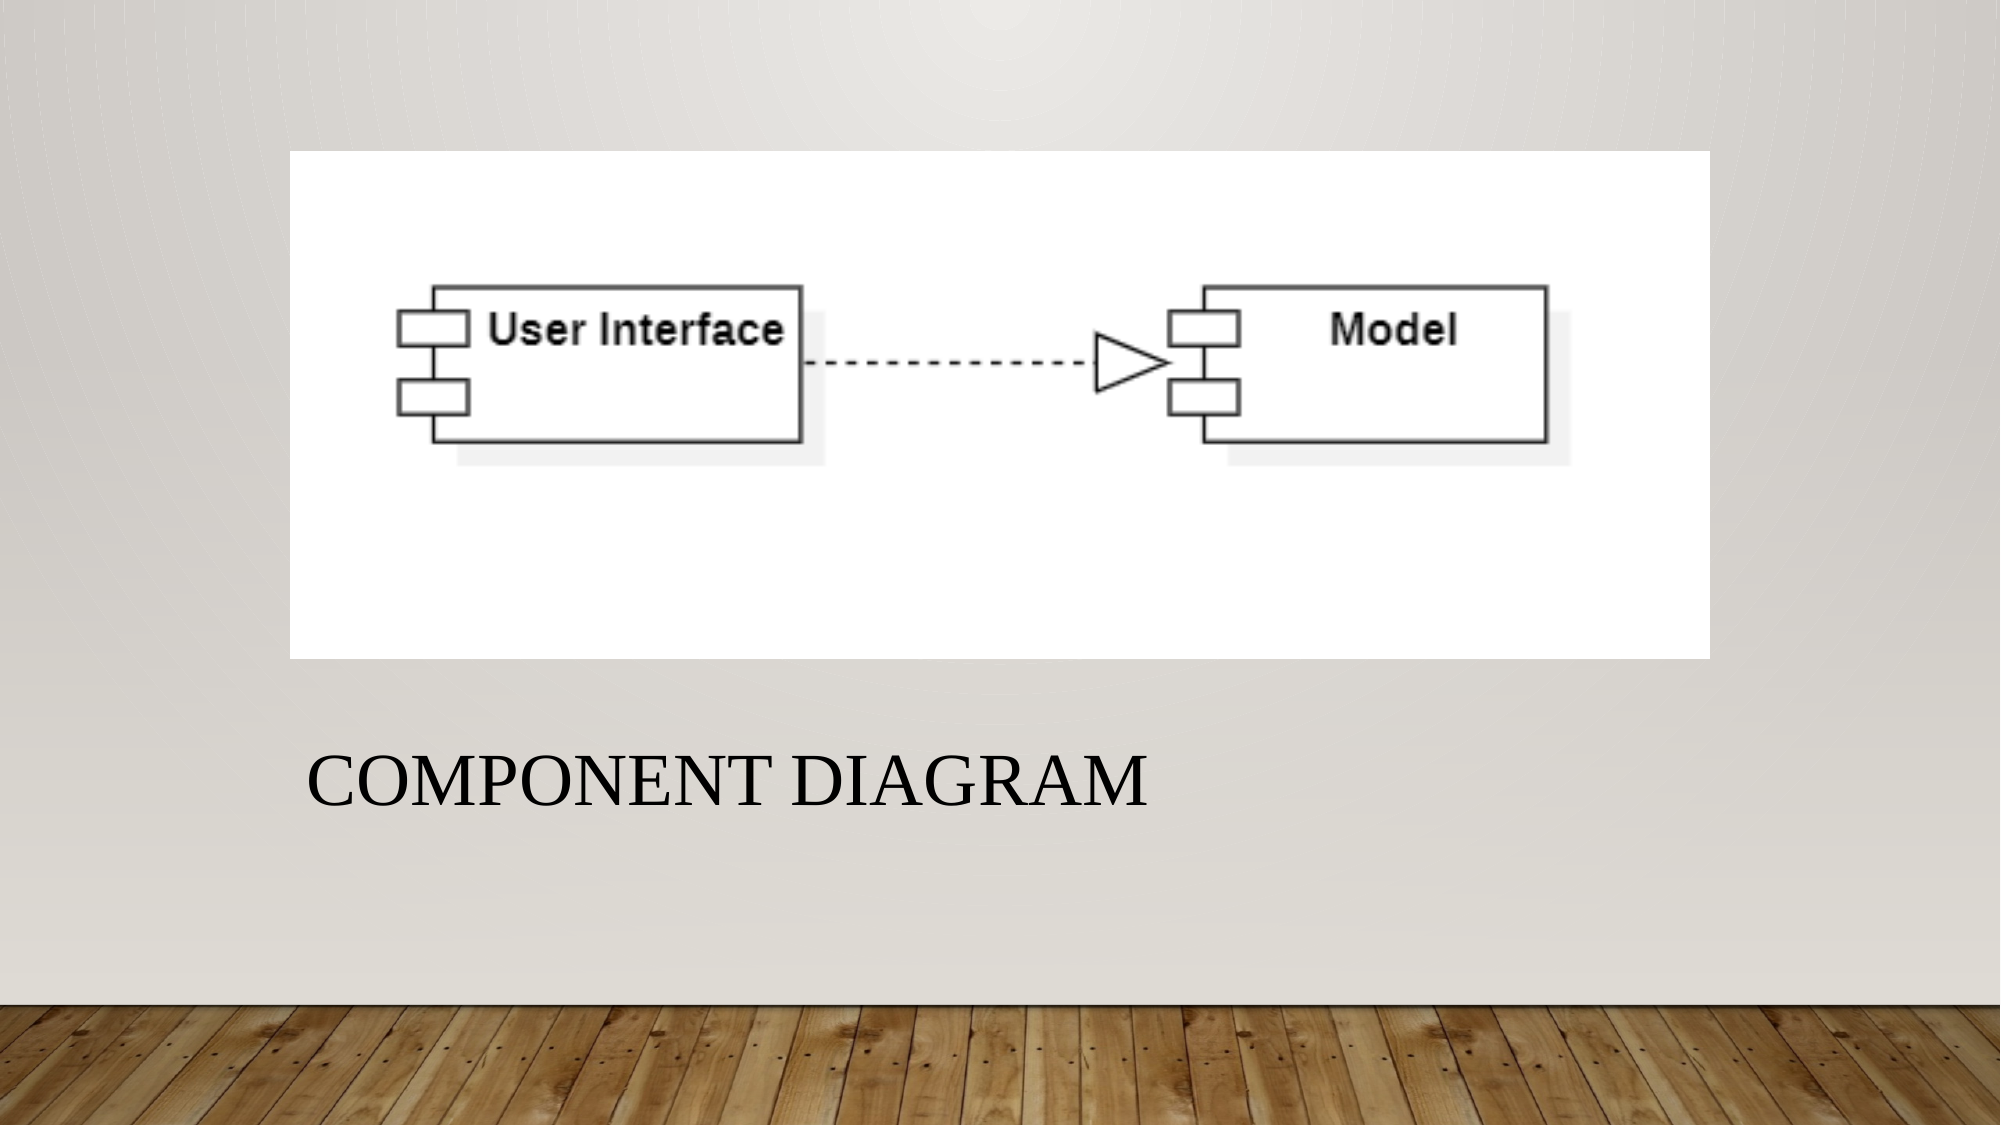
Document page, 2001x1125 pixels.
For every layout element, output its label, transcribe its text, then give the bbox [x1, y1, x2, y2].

picture [290, 151, 1710, 660]
text_box COMPONENT DIAGRAM [291, 731, 1710, 822]
picture [0, 1005, 2000, 1125]
